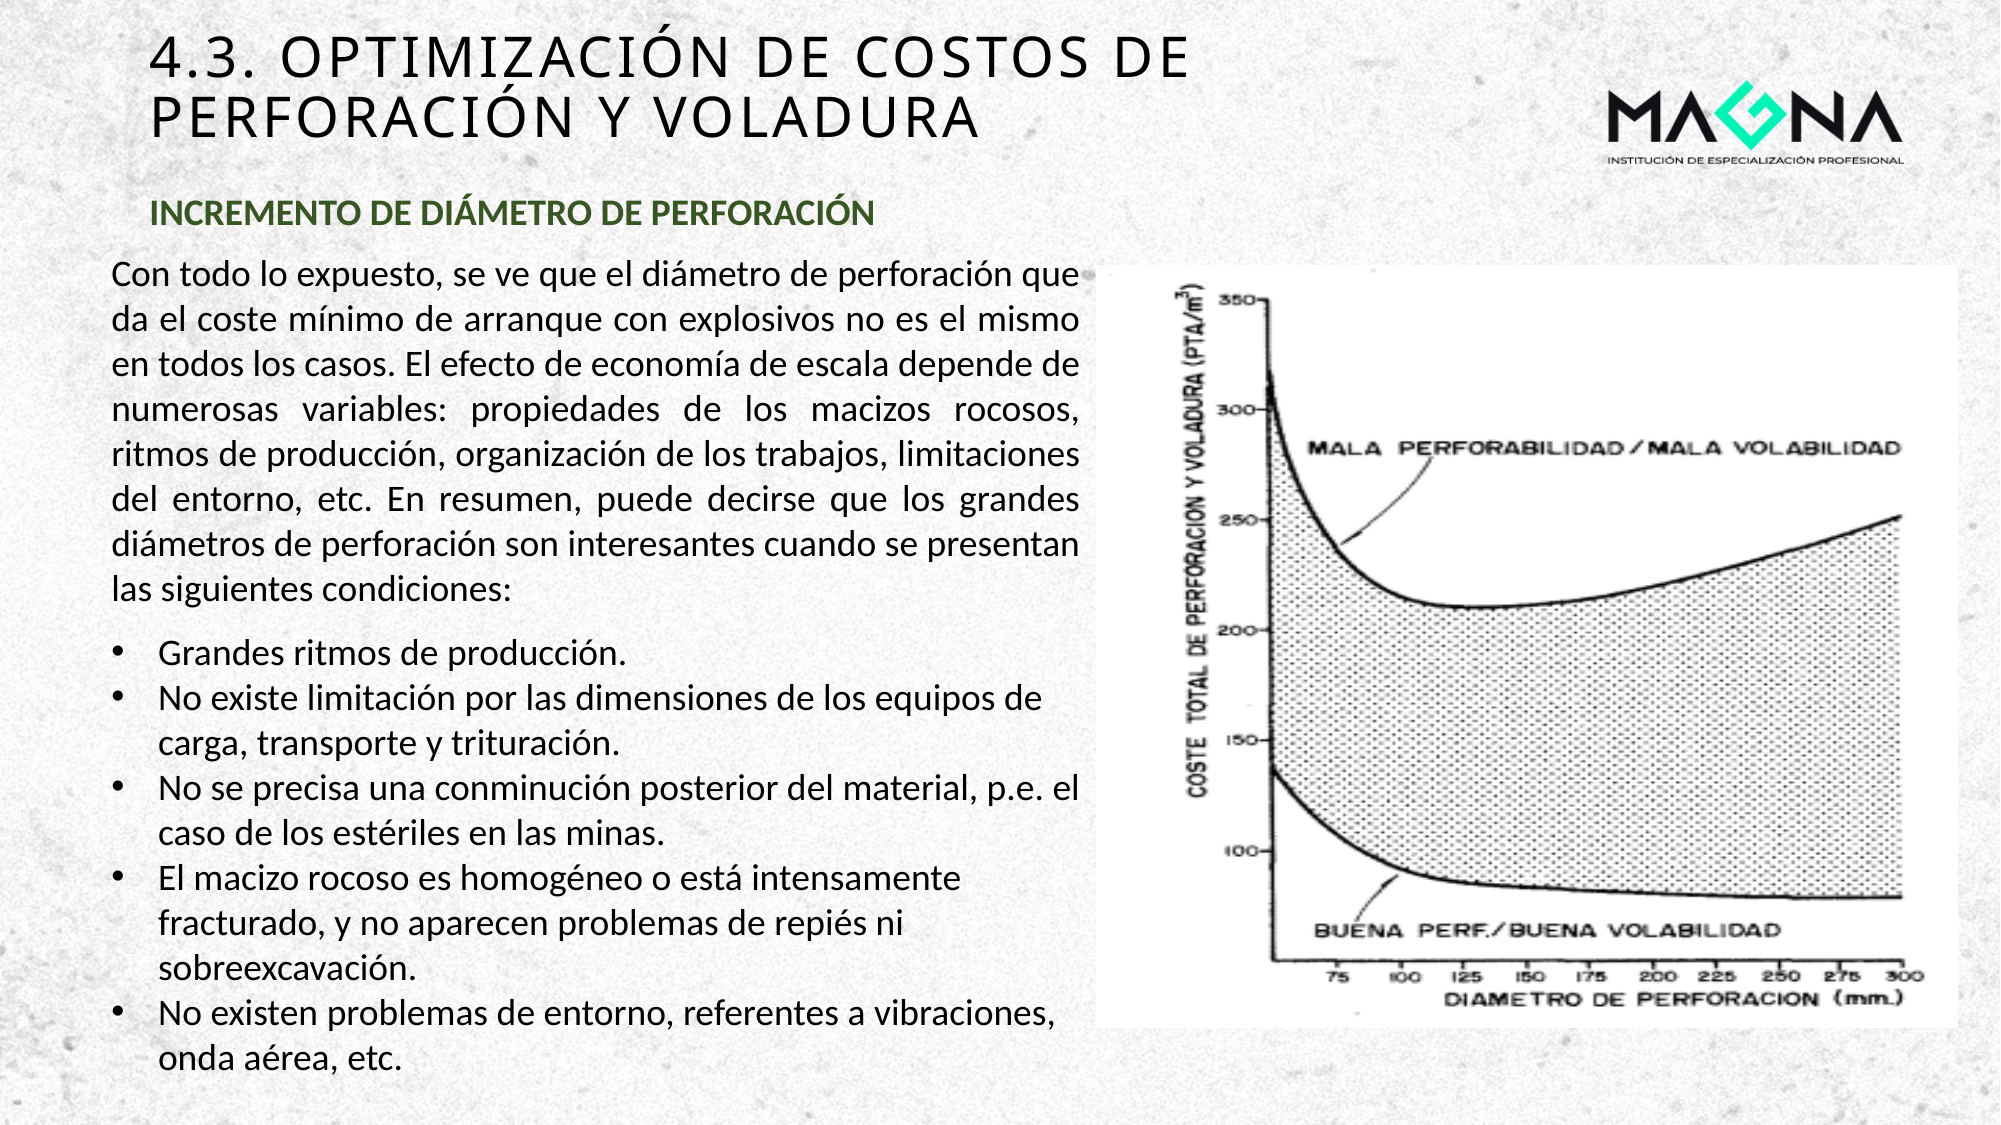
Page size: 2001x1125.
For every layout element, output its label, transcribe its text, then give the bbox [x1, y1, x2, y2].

text_box 4.3. optimización de costos de perforación y voladura [134, 0, 1247, 158]
text_box Con todo lo expuesto, se ve que el diámetro de perforación que da el coste mínimo de arranque con explosivos no es el mismo en todos los casos. El efecto de economía de escala depende de numerosas variables: propiedades de los macizos rocosos, ritmos de producción, organización de los trabajos, limitaciones del entorno, etc. En resumen, puede decirse que los grandes diámetros de perforación son interesantes cuando se presentan las siguientes condiciones: [96, 241, 1096, 617]
text_box Grandes ritmos de producción. No existe limitación por las dimensiones de los equipos de carga, transporte y trituración. No se precisa una conminución posterior del material, p.e. el caso de los estériles en las minas. El macizo rocoso es homogéneo o está intensamente fracturado, y no aparecen problemas de repiés ni sobreexcavación. No existen problemas de entorno, referentes a vibraciones, onda aérea, etc. [96, 620, 1096, 1085]
text_box INCREMENTO DE DIÁMETRO DE PERFORACIÓN [134, 181, 1135, 241]
picture [0, 0, 2001, 1125]
